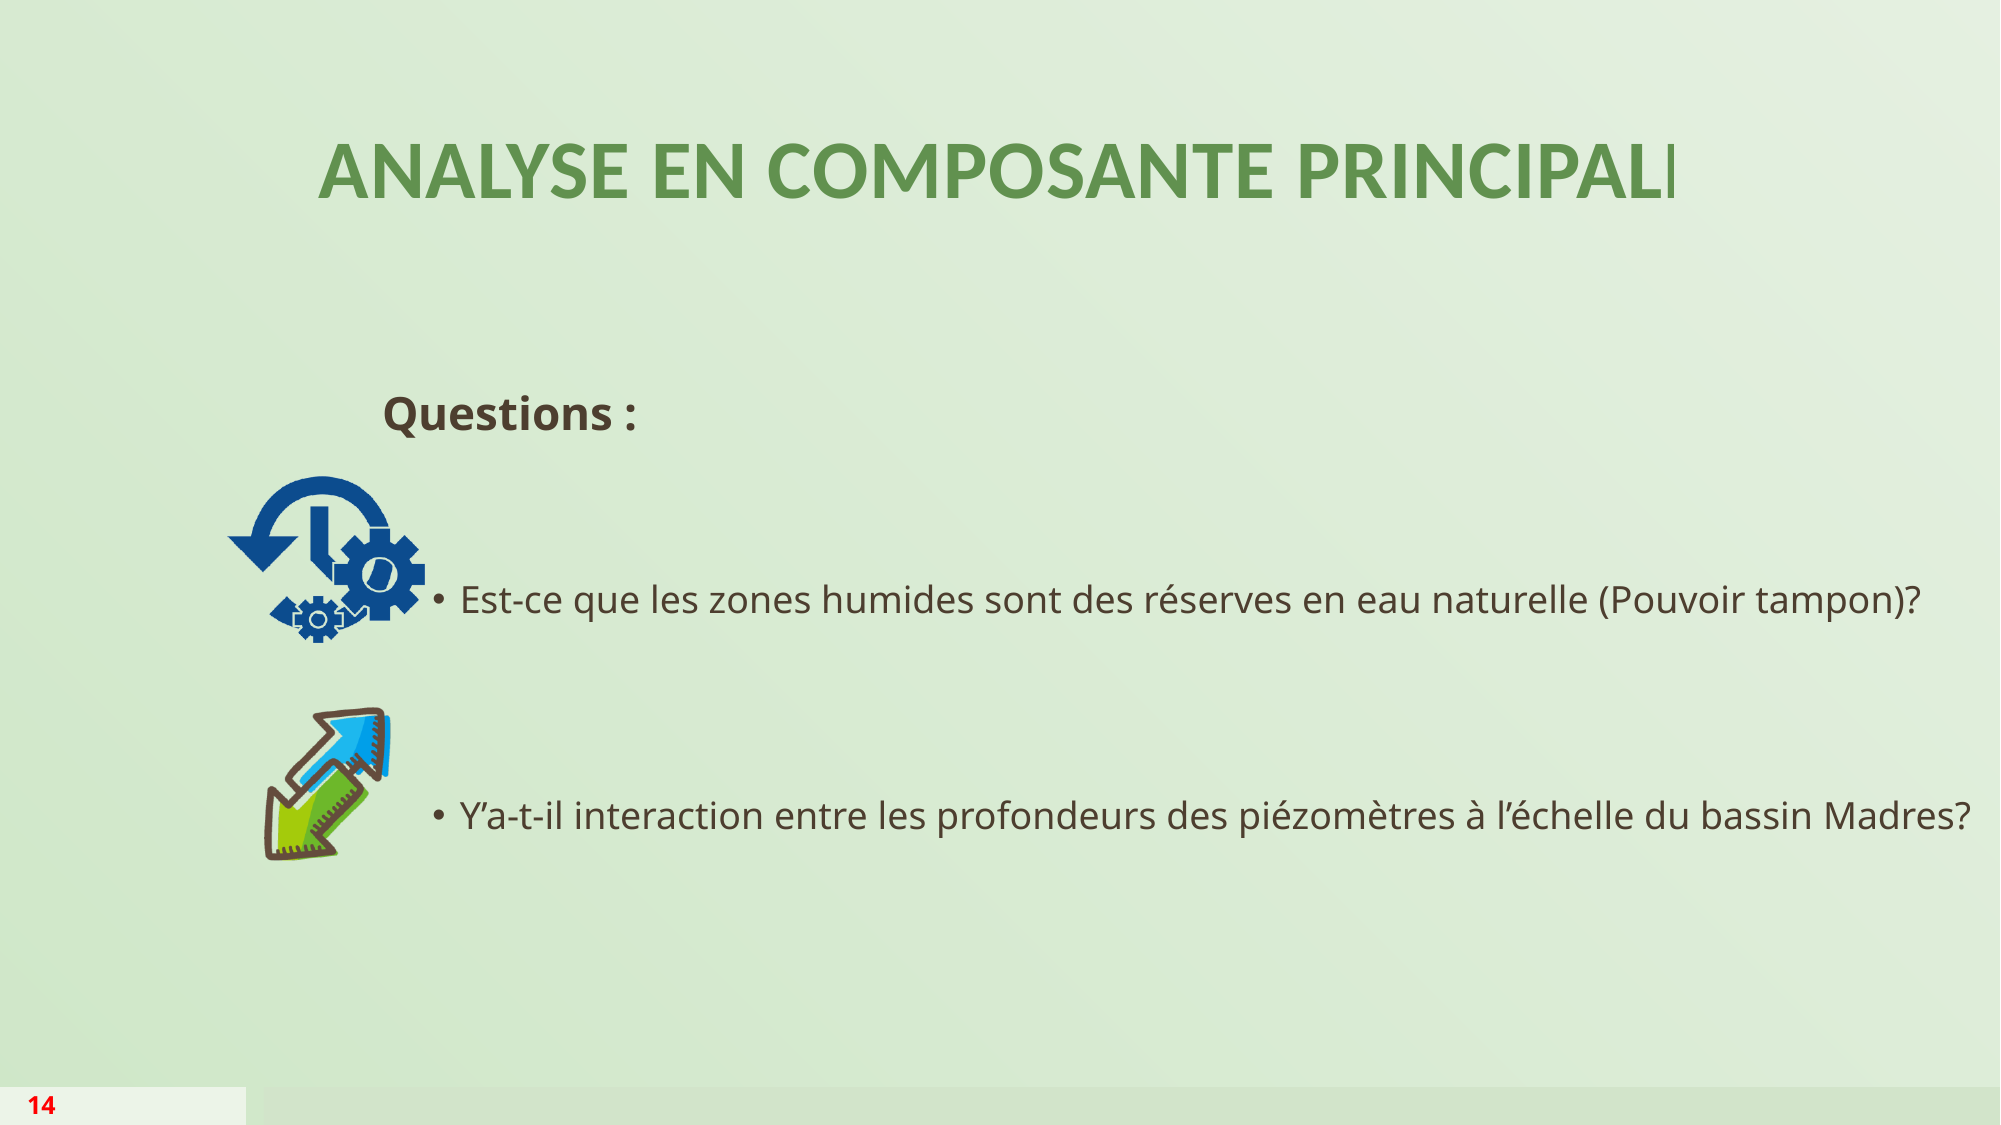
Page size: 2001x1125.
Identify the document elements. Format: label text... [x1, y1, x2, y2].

list Questions : Est-ce que les zones humides sont des réserves en eau naturelle (Pouvoir tampon)? Y’a-t-il interaction entre les profondeurs des piézomètres à l’échelle du bassin Madres? [367, 350, 2000, 848]
slide_number 14 [0, 1087, 68, 1125]
picture [226, 476, 426, 643]
title ANALYSE EN COMPOSANTE PRINCIPALE [243, 81, 1782, 223]
picture [228, 685, 426, 883]
